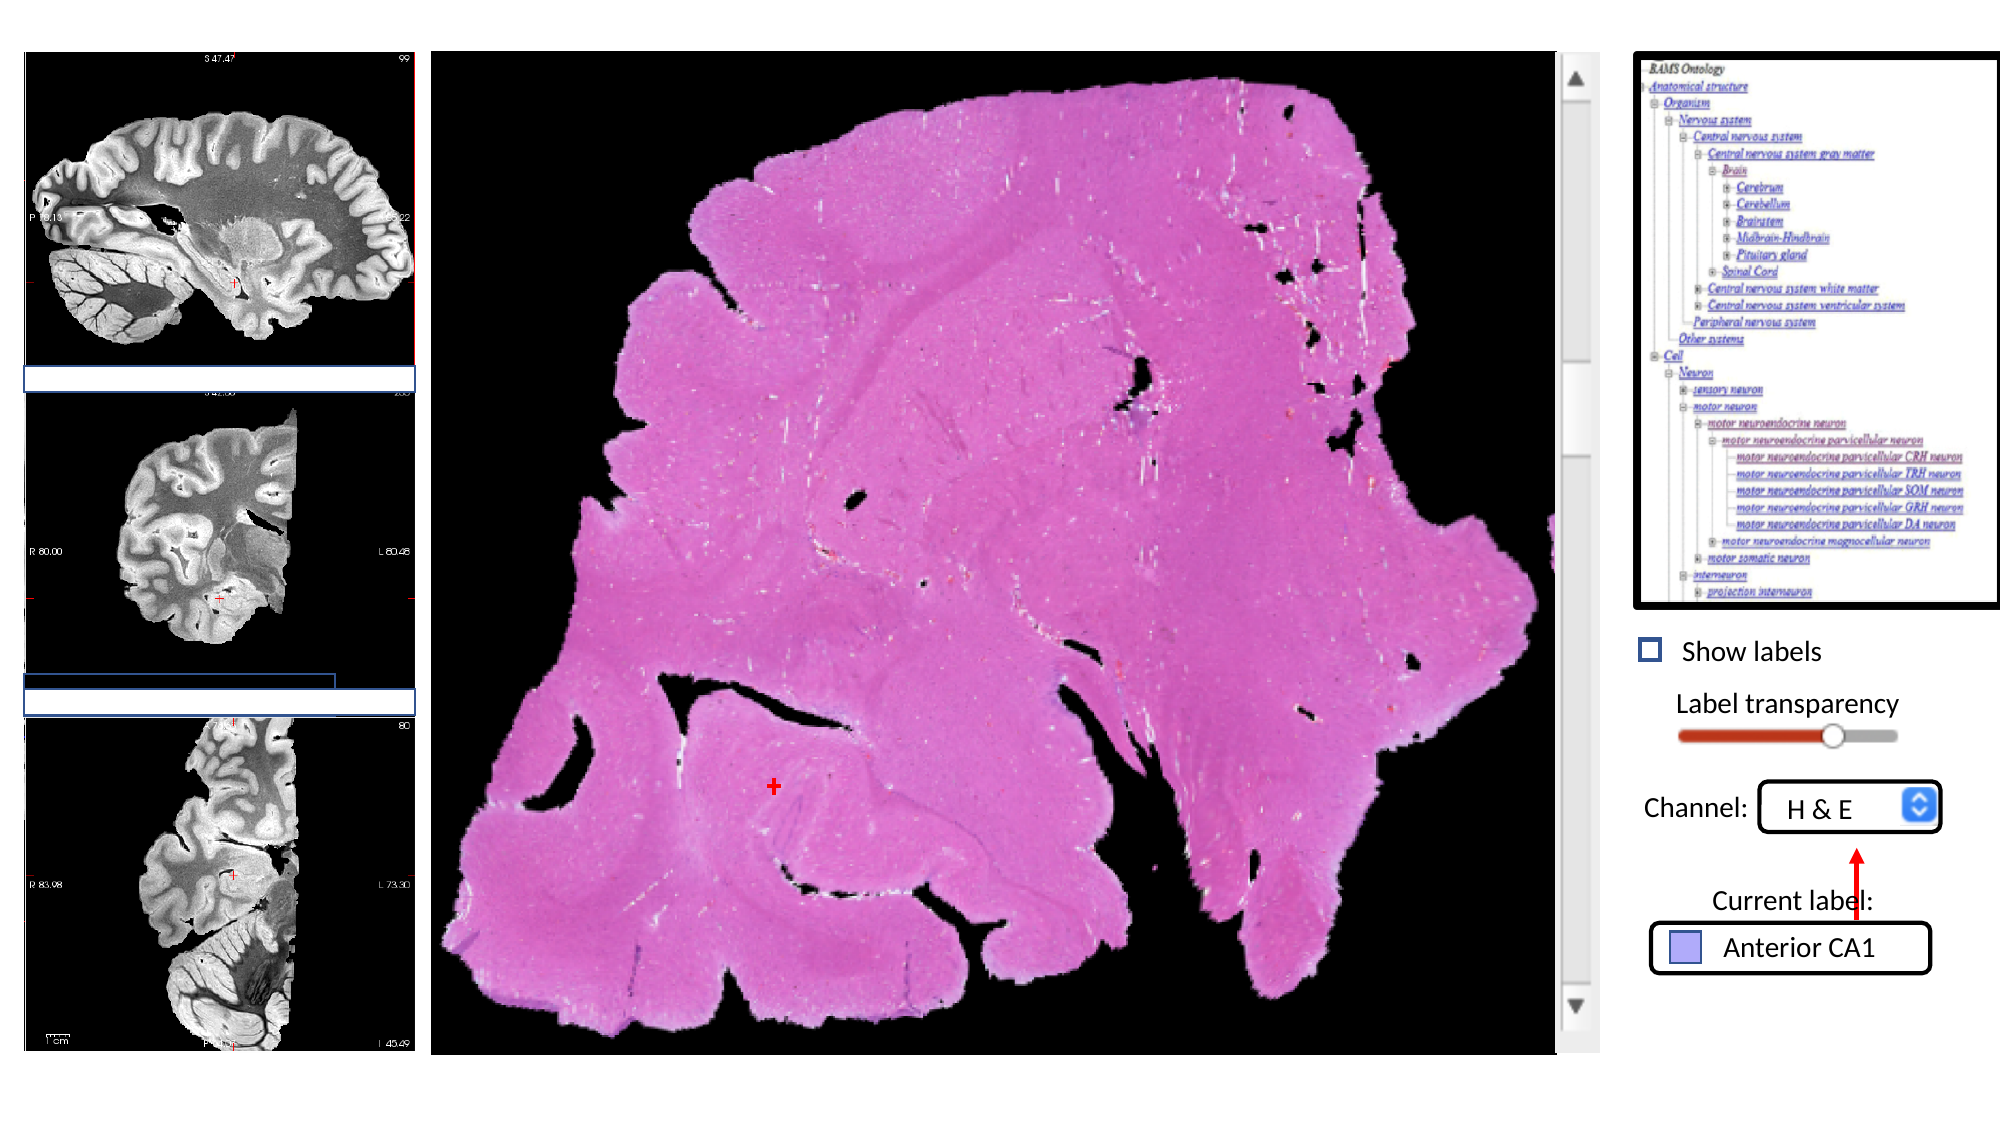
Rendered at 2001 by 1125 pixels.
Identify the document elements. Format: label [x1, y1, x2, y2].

picture [430, 51, 1600, 1055]
text_box [1650, 873, 1931, 974]
text_box [1658, 676, 1922, 765]
picture [1627, 39, 2000, 624]
text_box [1639, 624, 1928, 676]
text_box [23, 52, 415, 1054]
text_box [1629, 781, 1941, 834]
text_box [766, 777, 782, 795]
